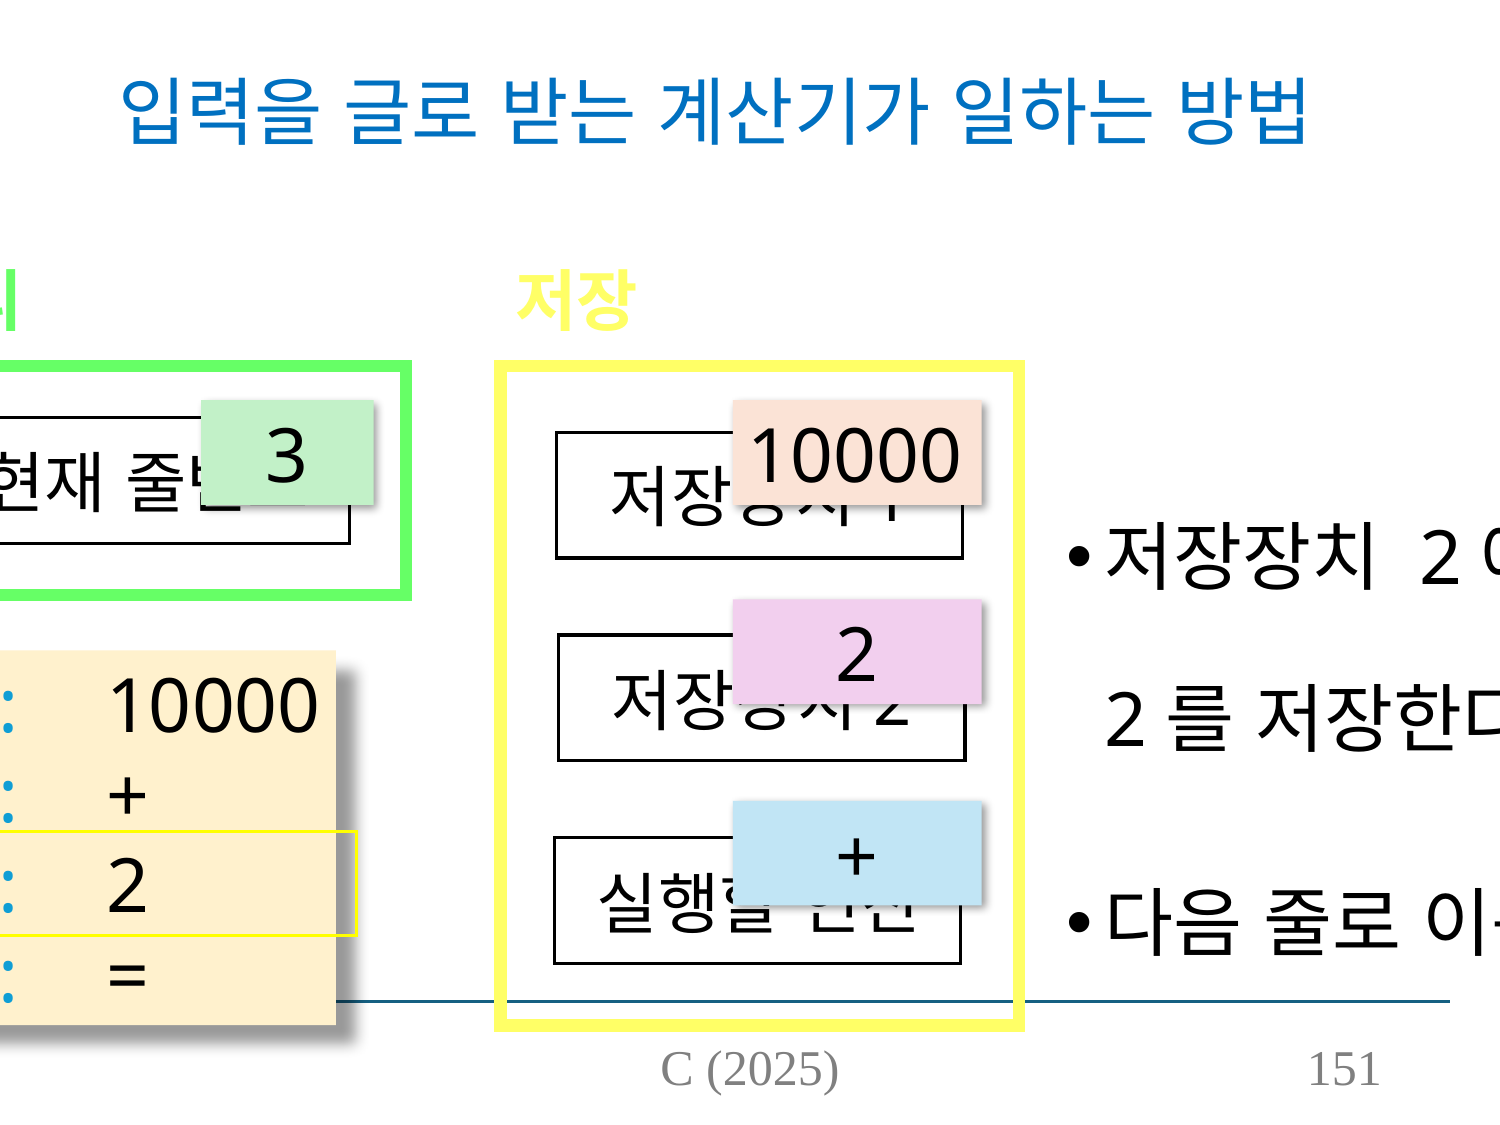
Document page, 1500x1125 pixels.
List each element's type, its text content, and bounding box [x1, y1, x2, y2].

text_box [0, 364, 407, 597]
title 입력을 글로 받는 계산기가 일하는 방법 [103, 59, 1397, 172]
text_box 2 [732, 599, 982, 705]
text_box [557, 634, 966, 762]
text_box + [732, 800, 982, 906]
text_box 10000 [732, 400, 982, 505]
text_box [499, 364, 1021, 1027]
text_box [0, 830, 358, 937]
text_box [555, 431, 964, 559]
footer C (2025) [496, 1042, 1004, 1103]
list 저장장치 2에 2를 저장한다 다음 줄로 이동 [1051, 299, 1500, 1125]
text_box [553, 837, 962, 965]
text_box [0, 416, 351, 544]
text_box 1: 10000 2: + 3: 2 4: = [0, 650, 336, 830]
text_box 저장 [500, 251, 671, 347]
text_box 관리 [0, 251, 56, 347]
text_box 3 [201, 400, 374, 505]
text_box 1: 10000 2: + 3: 2 4: = [0, 937, 336, 1026]
slide_number 151 [1059, 1042, 1397, 1103]
